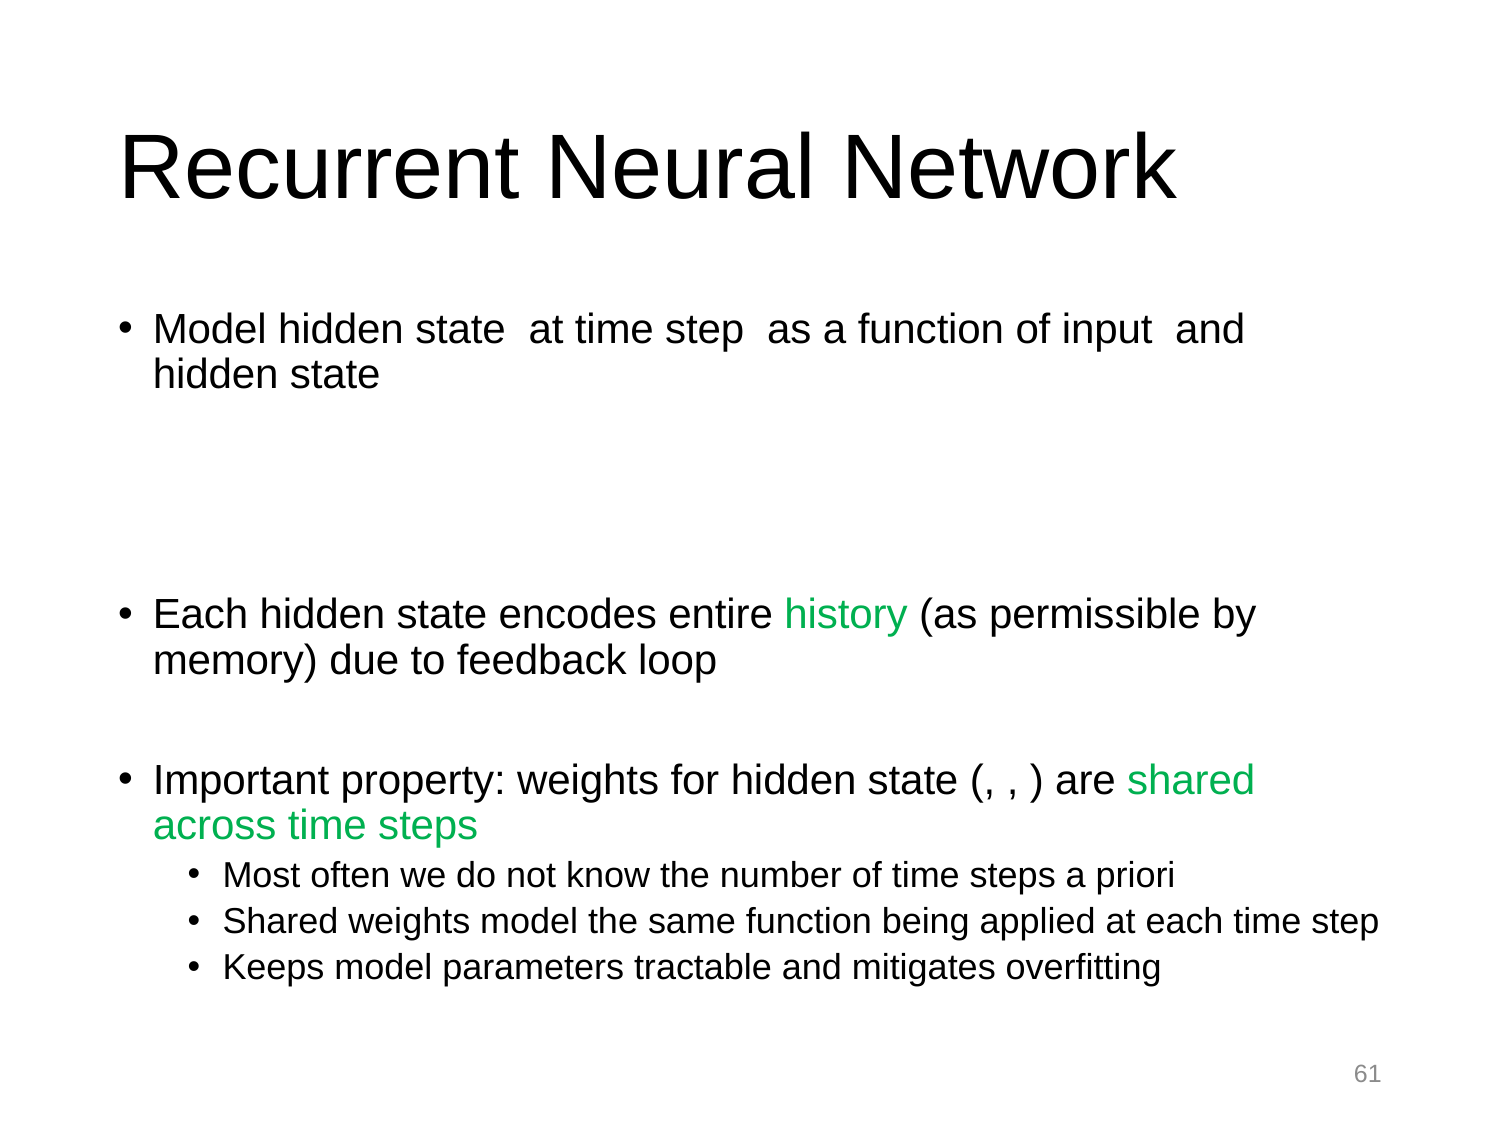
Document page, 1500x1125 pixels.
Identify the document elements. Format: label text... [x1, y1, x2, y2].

title Recurrent Neural Network [103, 59, 1397, 278]
slide_number 61 [1059, 1042, 1397, 1103]
